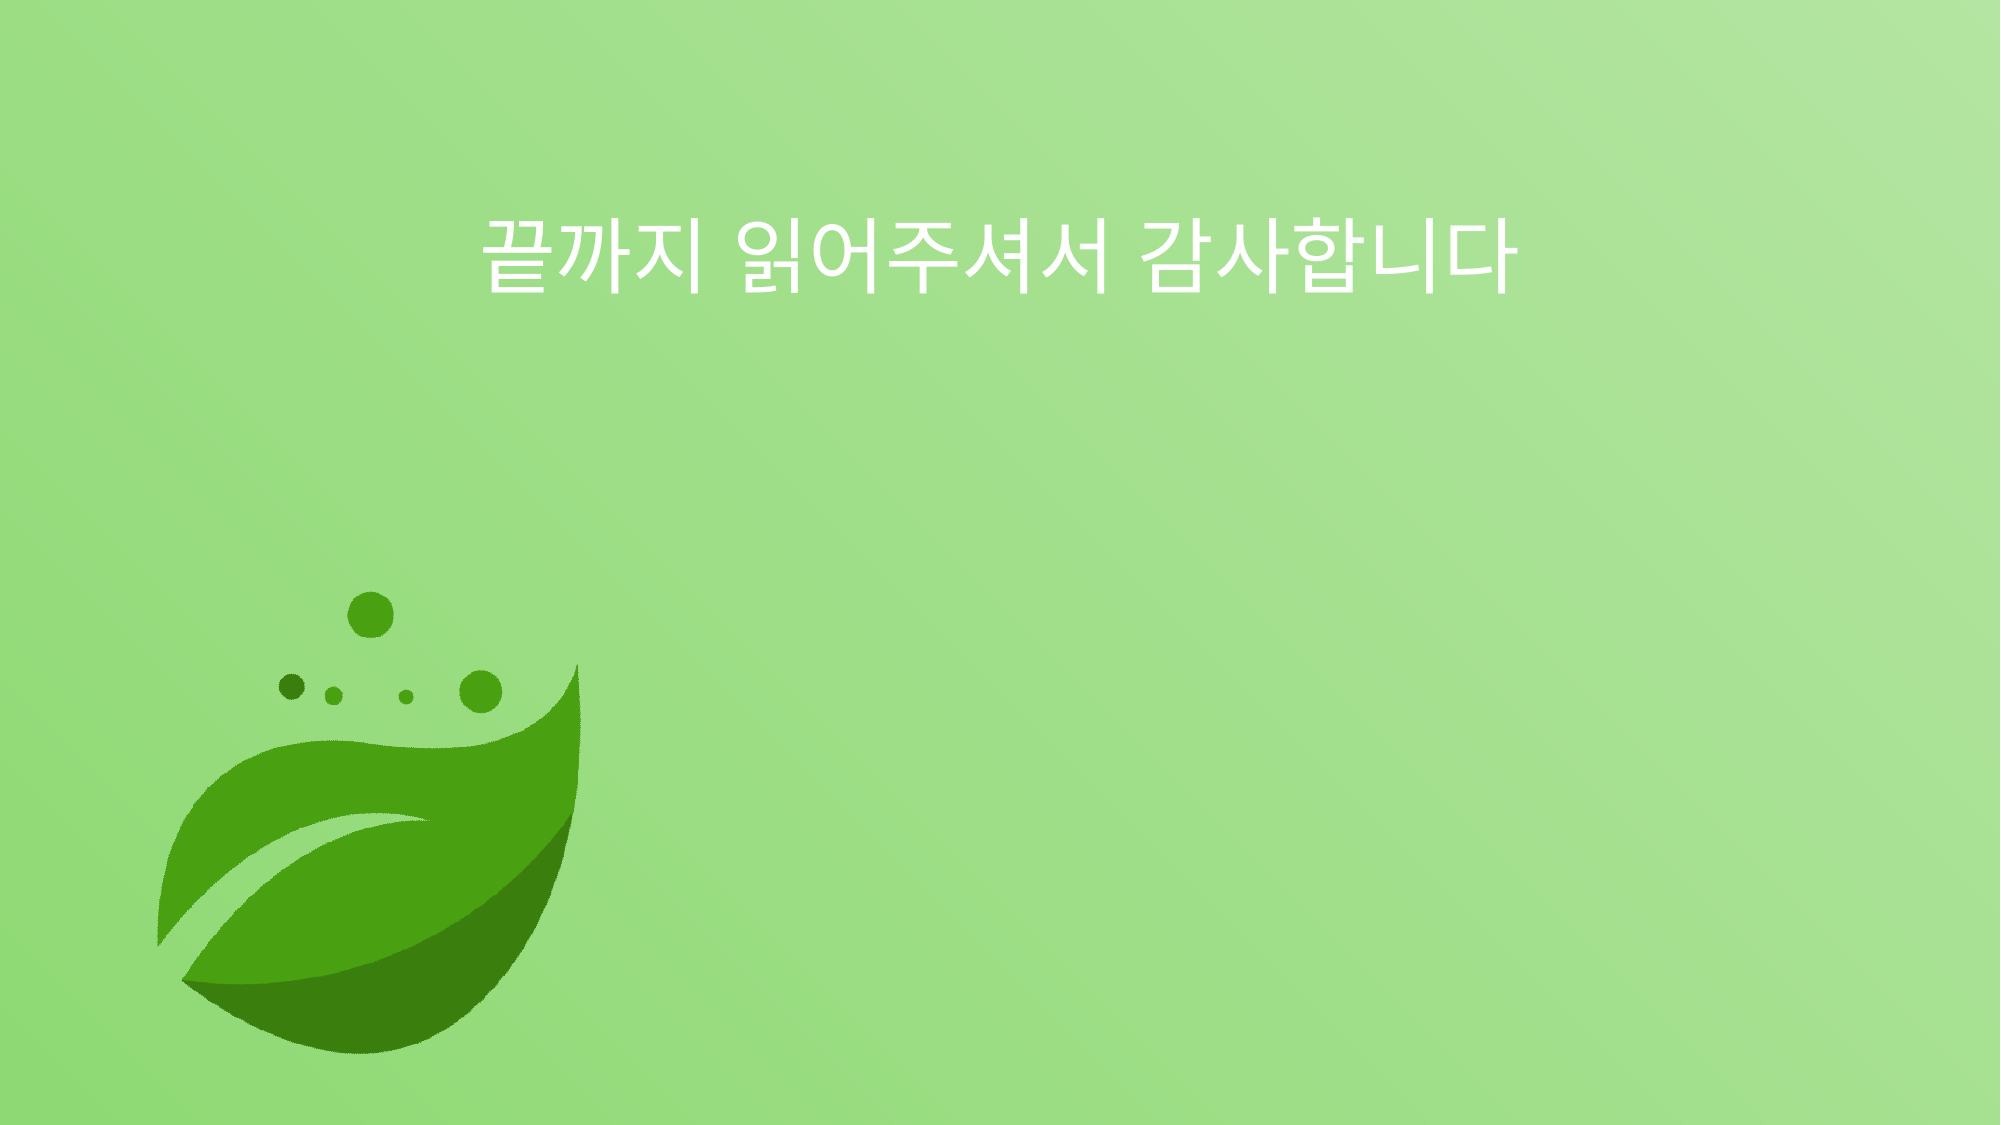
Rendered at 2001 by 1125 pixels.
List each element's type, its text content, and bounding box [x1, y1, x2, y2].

picture [61, 503, 711, 1125]
text_box 끝까지 읽어주셔서 감사합니다 [337, 196, 1663, 312]
